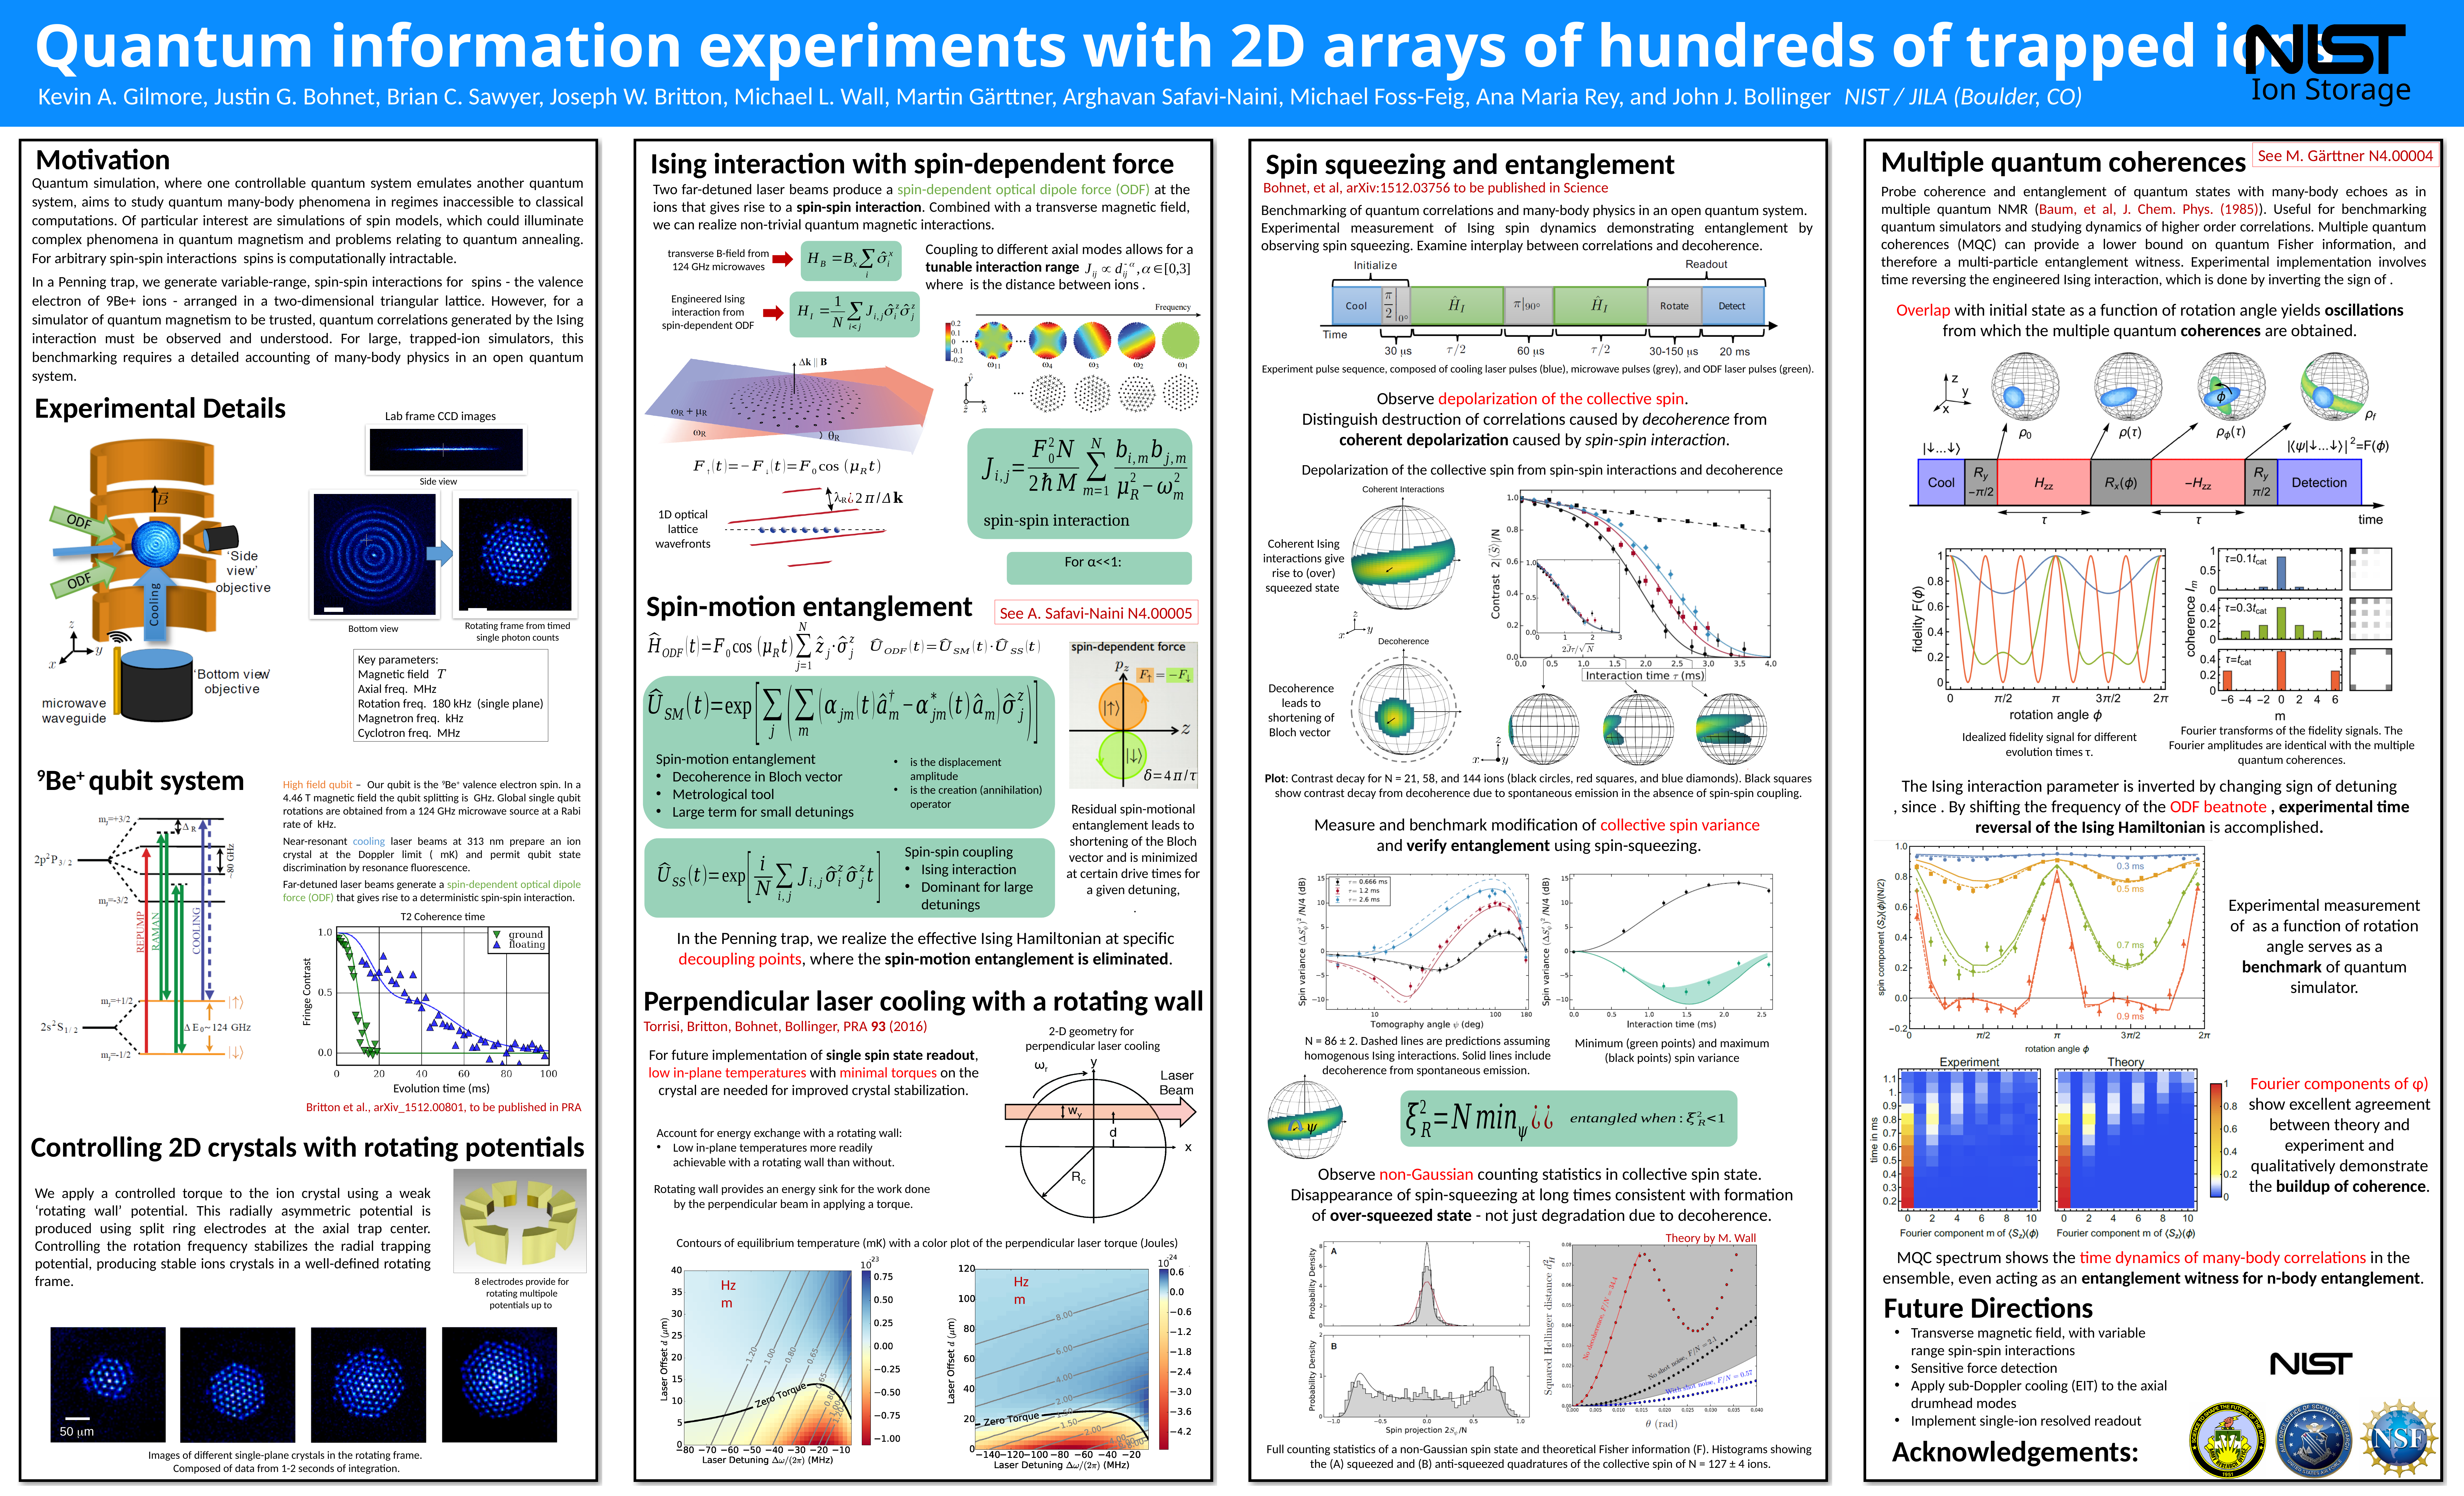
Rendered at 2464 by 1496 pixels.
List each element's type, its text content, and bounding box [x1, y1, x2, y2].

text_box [945, 1248, 1192, 1473]
text_box Acknowledgements: [1888, 1430, 2144, 1470]
text_box Multiple quantum coherences [1876, 140, 2251, 180]
text_box Images of different single-plane crystals in the rotating frame. Composed of data from 1-2 seconds of integration. [142, 1447, 431, 1477]
text_box Spin squeezing and entanglement [1261, 143, 1680, 176]
picture [2189, 1402, 2266, 1479]
text_box Transverse magnetic field, with variable range spin-spin interactions Sensitive force detection Apply sub-Doppler cooling (EIT) to the axial drumhead modes Implement single-ion resolved readout [1890, 1321, 2180, 1431]
text_box Minimum (green points) and maximum (black points) spin variance [1561, 1036, 1783, 1067]
picture [2358, 1397, 2440, 1479]
text_box Experiment pulse sequence, composed of cooling laser pulses (blue), microwave pulses (grey), and ODF laser pulses (green). [1258, 359, 1824, 377]
text_box Perpendicular laser cooling with a rotating wall Torrisi, Britton, Bohnet, Bollinger, PRA 93 (2016) [639, 980, 1211, 1036]
picture [294, 923, 560, 1101]
picture [1868, 840, 2238, 1240]
picture [2275, 1402, 2353, 1479]
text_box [643, 676, 1055, 829]
text_box Plot: Contrast decay for N = 21, 58, and 144 ions (black circles, red squares, and blue diamonds). Black squares show contrast decay from decoherence due to spontaneous emission in the absence of spin-spin coupling. [1260, 768, 1818, 802]
picture [1307, 257, 1782, 362]
text_box In the Penning trap, we realize the effective Ising Hamiltonian at specific decoupling points, where the spin-motion entanglement is eliminated. [647, 925, 1205, 970]
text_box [1908, 342, 2394, 723]
text_box Depolarization of the collective spin from spin-spin interactions and decoherence [1297, 458, 1788, 480]
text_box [1264, 1074, 1347, 1161]
text_box Rotating wall provides an energy sink for the work done by the perpendicular beam in applying a torque. [649, 1179, 938, 1213]
text_box Fourier transforms of the fidelity signals. The Fourier amplitudes are identical with the multiple quantum coherences. [2161, 720, 2423, 769]
text_box [1866, 1447, 1875, 1479]
text_box Full counting statistics of a non-Gaussian spin state and theoretical Fisher information (F). Histograms showing the (A) squeezed and (B) anti-squeezed quadratures of the collective spin of N = 127 ± 4 ions. [1262, 1439, 1819, 1473]
text_box Measure and benchmark modification of collective spin variance and verify entanglement using spin-squeezing. [1308, 811, 1771, 849]
text_box Decoherence leads to shortening of Bloch vector [1257, 678, 1339, 741]
text_box Britton et al., arXiv_1512.00801, to be published in PRA [302, 1097, 586, 1116]
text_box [29, 386, 587, 743]
picture [981, 1051, 1199, 1223]
text_box Controlling 2D crystals with rotating potentials [26, 1126, 590, 1165]
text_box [1069, 642, 1198, 789]
text_box [644, 838, 1055, 918]
text_box N = 86 ± 2. Dashed lines are predictions assuming homogenous Ising interactions. Solid lines include decoherence from spontaneous emission. [1297, 1036, 1559, 1079]
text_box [657, 1253, 904, 1466]
picture [2269, 1349, 2355, 1377]
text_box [30, 759, 585, 1065]
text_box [1339, 469, 1802, 776]
text_box Idealized fidelity signal for different evolution times τ. [1952, 727, 2147, 761]
text_box Spin-motion entanglement [642, 585, 984, 624]
text_box See M. Gärttner N4.00004 [2253, 143, 2439, 167]
text_box See A. Safavi-Naini N4.00005 [995, 600, 1198, 624]
picture [42, 433, 279, 735]
picture [453, 1169, 587, 1273]
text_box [1284, 849, 1795, 1036]
text_box 2-D geometry for perpendicular laser cooling [1021, 1021, 1165, 1051]
text_box Theory by M. Wall [1661, 1228, 1761, 1231]
text_box We apply a controlled torque to the ion crystal using a weak ‘rotating wall’ potential. This radially asymmetric potential is produced using split ring electrodes at the axial trap center. Controlling the rotation frequency stabilizes the radial trapping potential, producing stable ions crystals in a well-defined rotating frame. [31, 1181, 435, 1291]
text_box Contours of equilibrium temperature (mK) with a color plot of the perpendicular laser torque (Joules) [672, 1233, 1185, 1252]
picture [2246, 24, 2406, 74]
text_box Future Directions [1879, 1289, 2098, 1326]
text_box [49, 1324, 559, 1447]
text_box Coherent Ising interactions give rise to (over) squeezed state [1257, 533, 1339, 596]
text_box Overlap with initial state as a function of rotation angle yields oscillations from which the multiple quantum coherences are obtained. [1885, 297, 2415, 342]
picture [457, 495, 573, 614]
text_box Observe depolarization of the collective spin. Distinguish destruction of correlations caused by decoherence from coherent depolarization caused by spin-spin interaction. [1271, 385, 1798, 451]
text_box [28, 138, 588, 388]
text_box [1401, 1091, 1737, 1147]
picture [1303, 1231, 1773, 1441]
text_box MQC spectrum shows the time dynamics of many-body correlations in the ensemble, even acting as an entanglement witness for n-body entanglement. [1877, 1244, 2431, 1289]
text_box For future implementation of single spin state readout, low in-plane temperatures with minimal torques on the crystal are needed for improved crystal stabilization. [641, 1043, 986, 1101]
text_box Observe non-Gaussian counting statistics in collective spin state. Disappearance of spin-squeezing at long times consistent with formation of over-squeezed state - not just degradation due to decoherence. [1283, 1161, 1801, 1227]
text_box Bohnet, et al, arXiv:1512.03756 to be published in Science [1259, 176, 1769, 198]
text_box Residual spin-motional entanglement leads to shortening of the Bloch vector and is minimized at certain drive times for a given detuning, [1060, 798, 1207, 899]
text_box Account for energy exchange with a rotating wall: Low in-plane temperatures more readily achievable with a rotating wall than without. [652, 1123, 924, 1171]
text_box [636, 142, 1210, 585]
text_box Spin-spin coupling Ising interaction Dominant for large detunings [900, 840, 1044, 915]
text_box Benchmarking of quantum correlations and many-body physics in an open quantum system. Experimental measurement of Ising spin dynamics demonstrating entanglement by observing spin squeezing. Examine interplay between correlations and decoherence. [1257, 198, 1818, 256]
